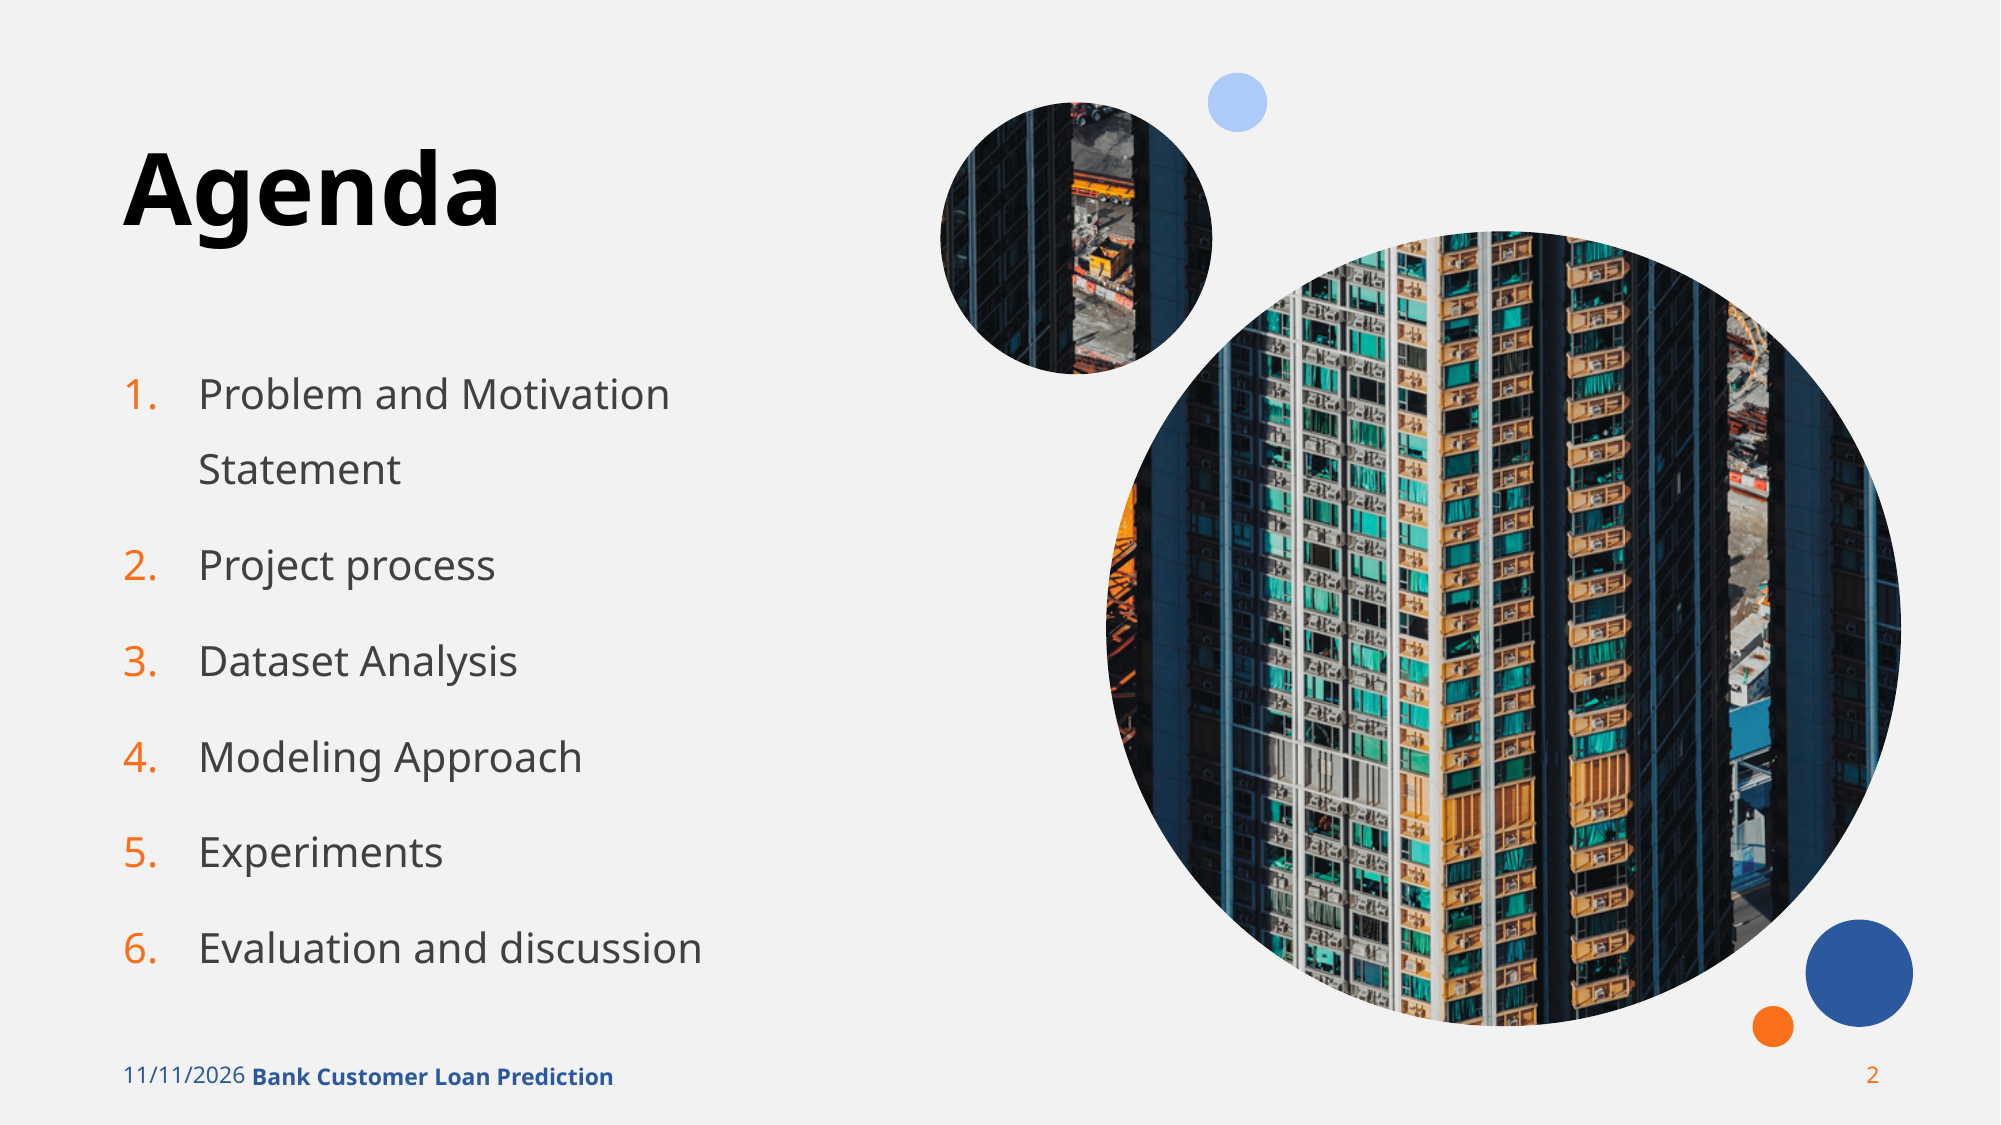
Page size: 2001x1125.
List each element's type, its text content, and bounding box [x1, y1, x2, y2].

picture [940, 102, 1902, 1027]
list Problem and Motivation Statement Project process Dataset Analysis Modeling Approach Experiments Evaluation and discussion [108, 335, 810, 920]
title Agenda [108, 132, 810, 269]
